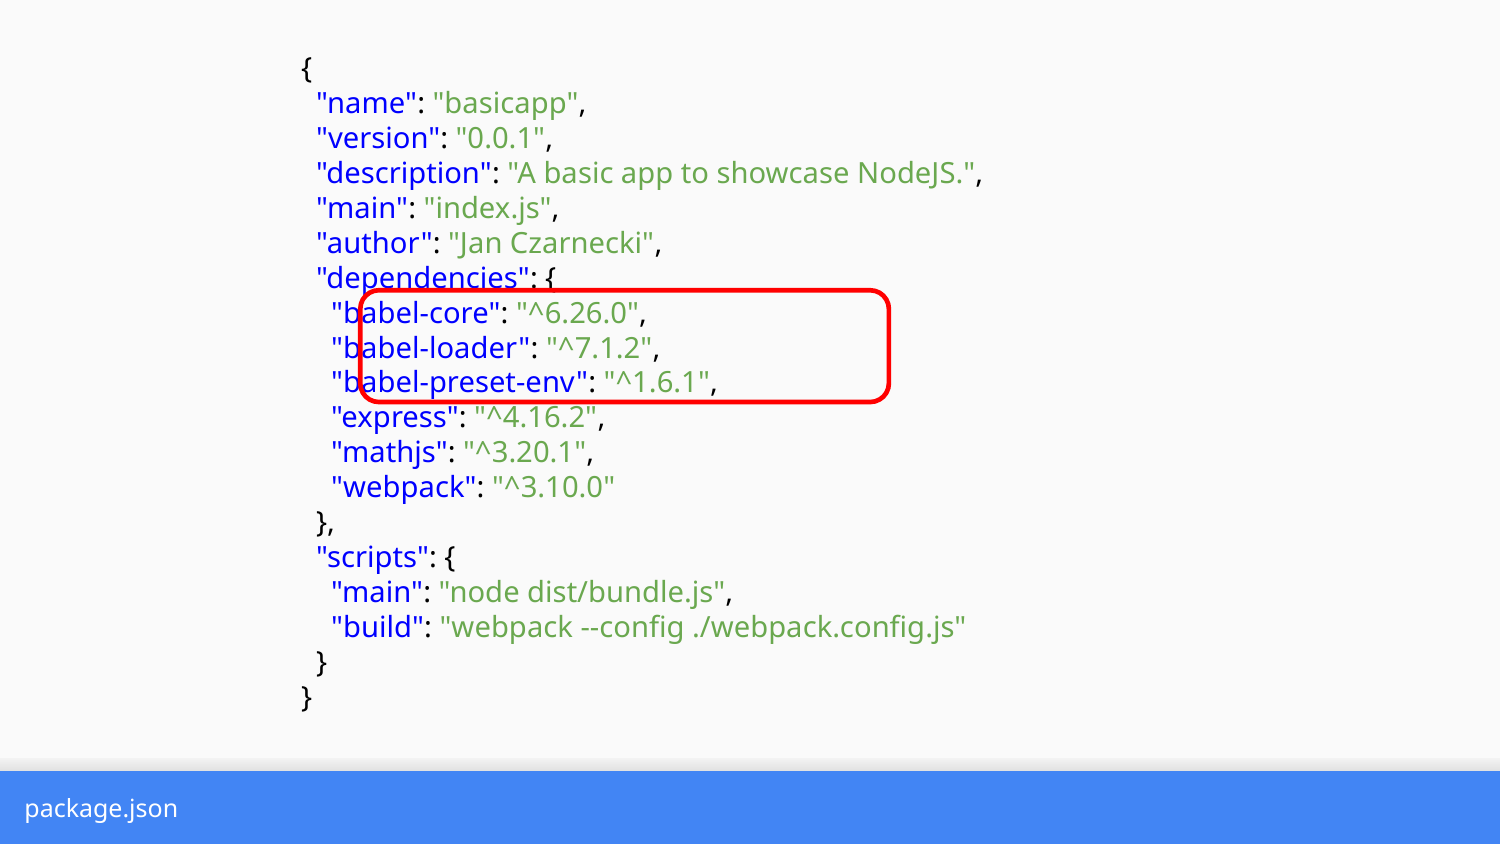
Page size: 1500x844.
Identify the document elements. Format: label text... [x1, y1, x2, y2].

text_box { "name": "basicapp", "version": "0.0.1", "description": "A basic app to showcase NodeJS.", "main": "index.js", "author": "Jan Czarnecki", "dependencies": { "babel-core": "^6.26.0", "babel-loader": "^7.1.2", "babel-preset-env": "^1.6.1", "express": "^4.16.2", "mathjs": "^3.20.1", "webpack": "^3.10.0" }, "scripts": { "main": "node dist/bundle.js", "build": "webpack --config ./webpack.config.js" } } [286, 41, 1214, 722]
list package.json [9, 770, 1385, 844]
text_box [360, 290, 889, 403]
